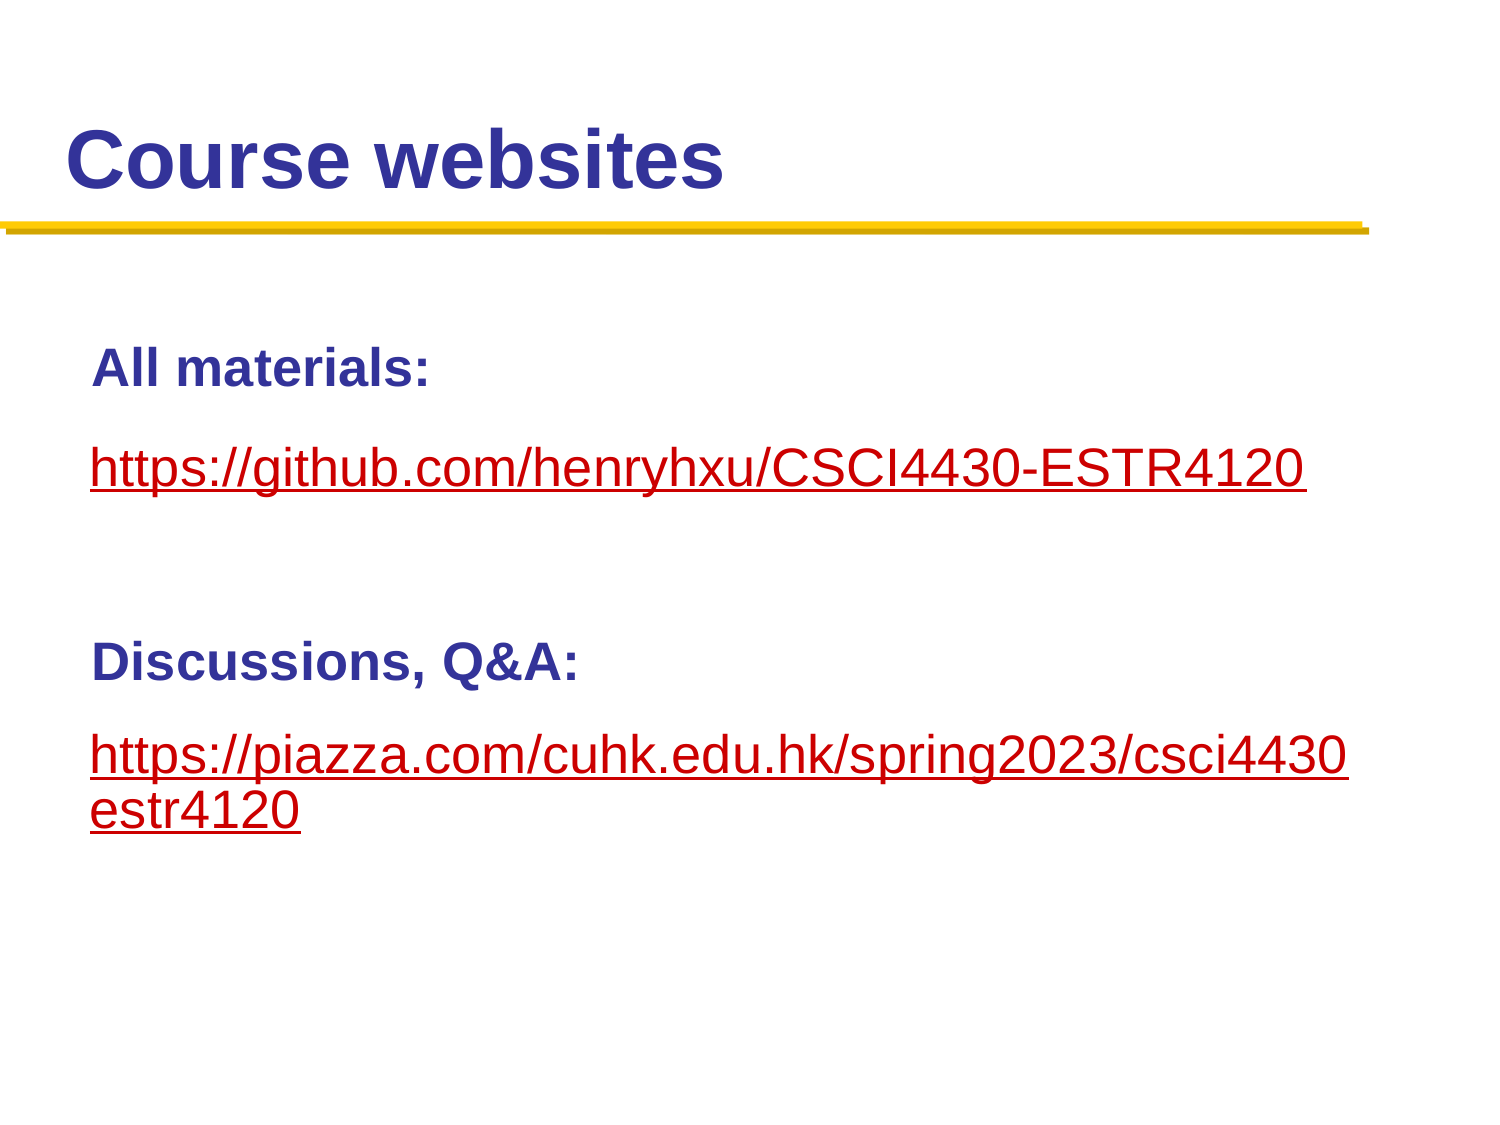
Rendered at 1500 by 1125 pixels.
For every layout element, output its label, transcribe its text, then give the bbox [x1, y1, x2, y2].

text_box https://github.com/henryhxu/CSCI4430-ESTR4120 [75, 424, 1388, 505]
text_box All materials: [76, 324, 448, 405]
text_box https://piazza.com/cuhk.edu.hk/spring2023/csci4430estr4120 [75, 712, 1388, 793]
title Course websites [49, 24, 1451, 213]
text_box Discussions, Q&A: [77, 619, 596, 699]
